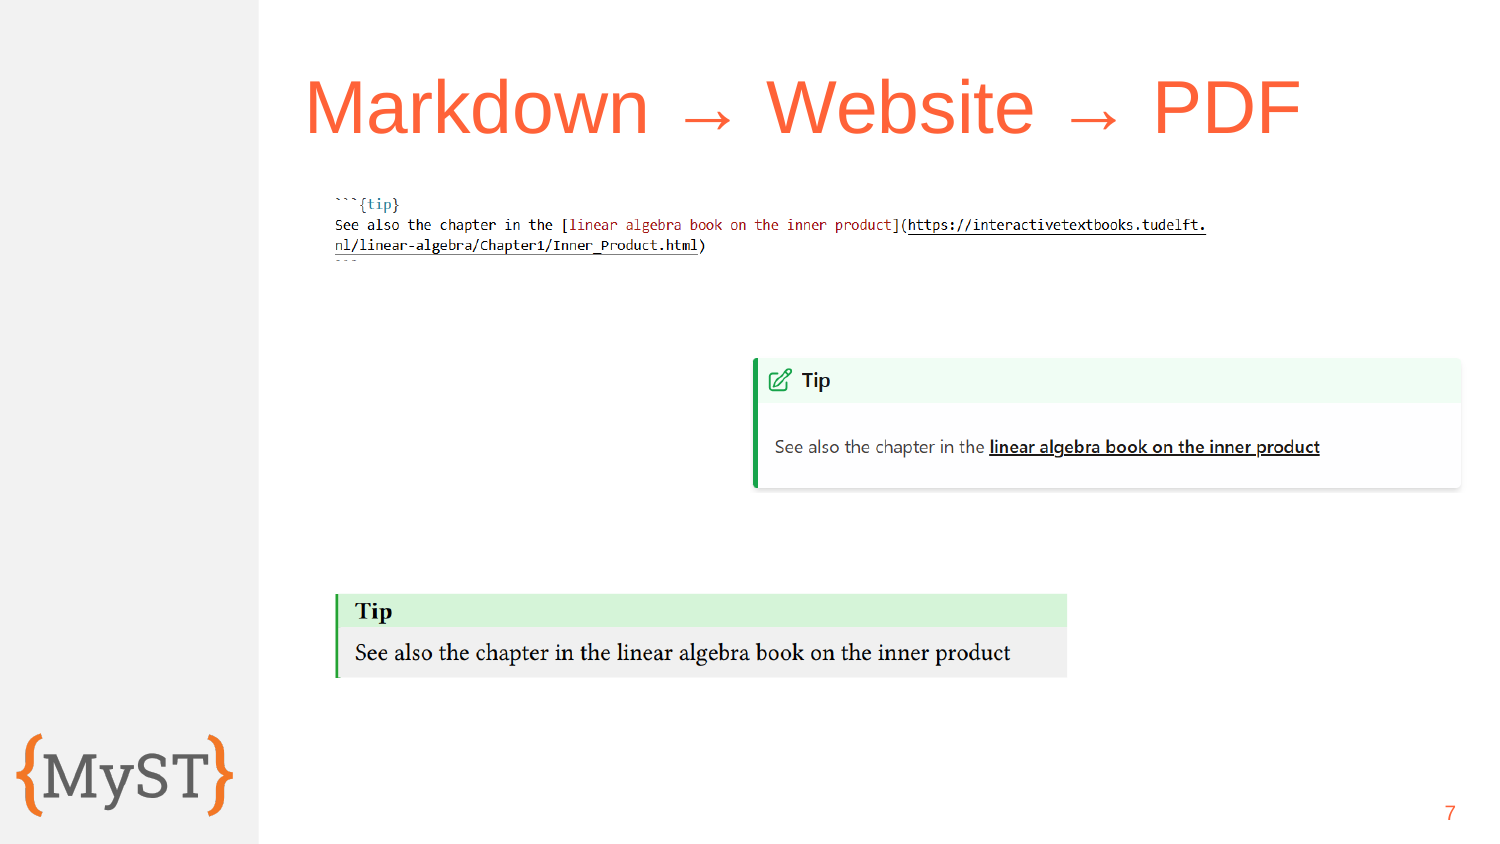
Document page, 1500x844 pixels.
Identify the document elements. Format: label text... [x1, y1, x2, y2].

picture [331, 191, 1210, 272]
picture [16, 733, 233, 817]
picture [749, 351, 1470, 493]
title Markdown → Website → PDF [289, 33, 1455, 175]
picture [331, 589, 1068, 686]
